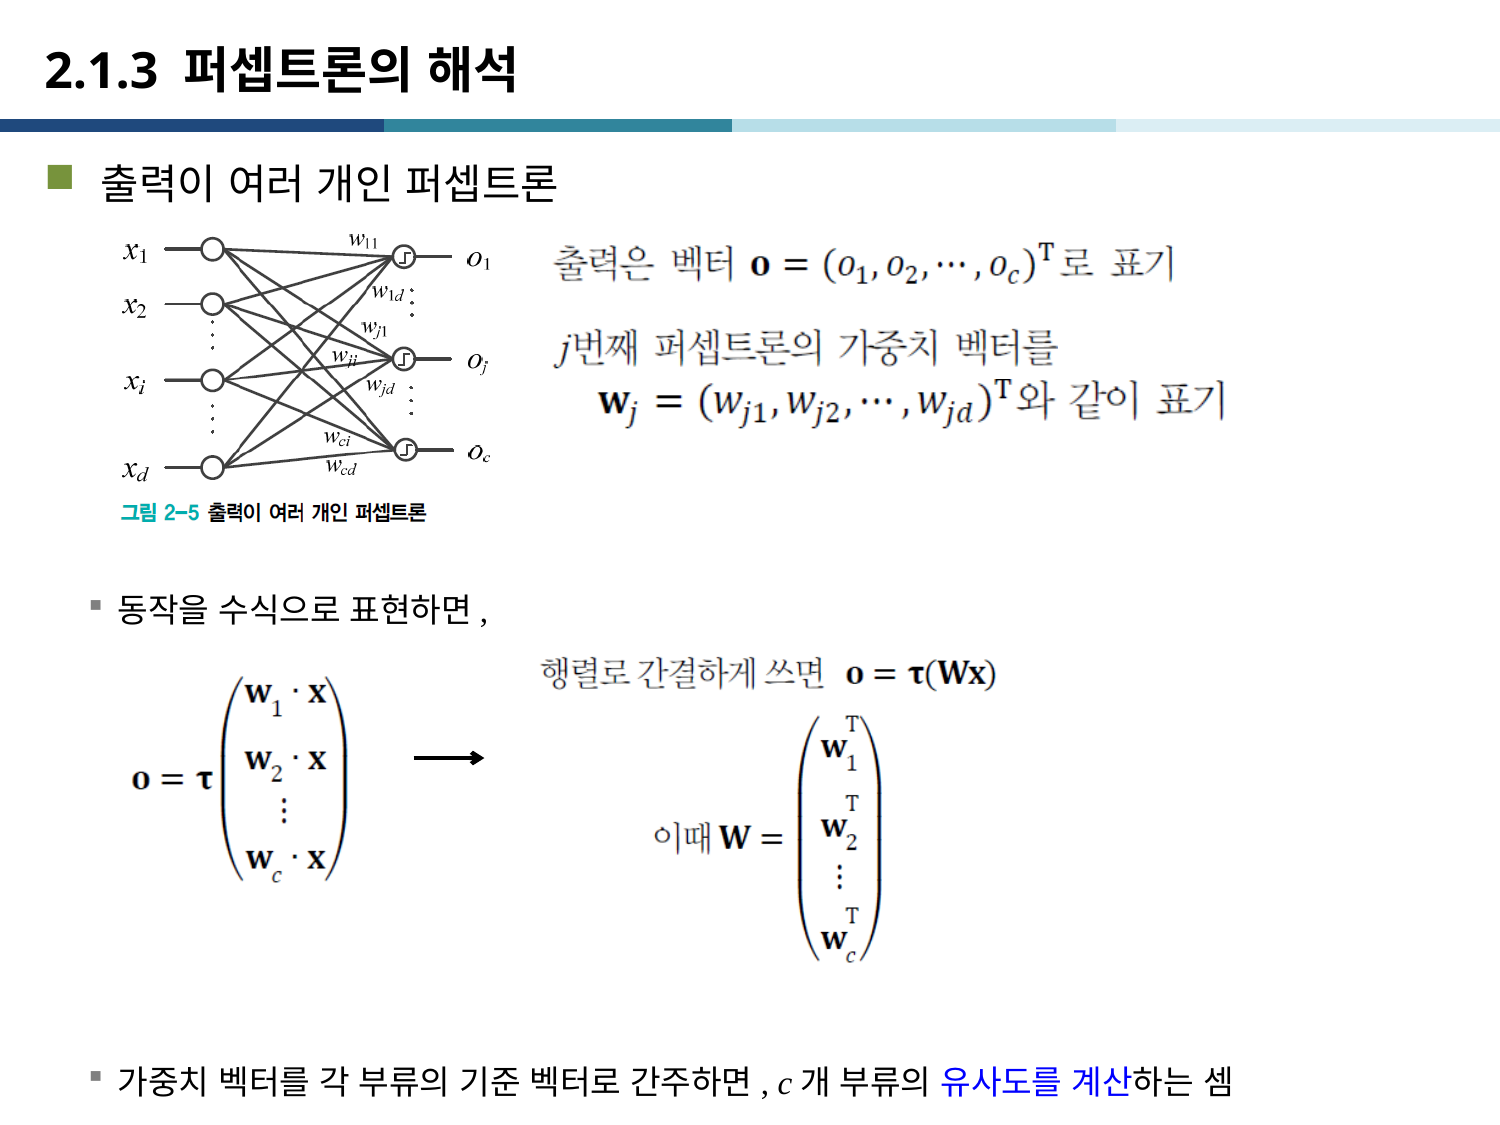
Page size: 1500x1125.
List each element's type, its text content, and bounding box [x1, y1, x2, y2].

list 출력이 여러 개인 퍼셉트론 동작을 수식으로 표현하면, 가중치 벡터를 각 부류의 기준 벡터로 간주하면, c개 부류의 유사도를 계산하는 셈 [29, 125, 1471, 1083]
picture [129, 675, 355, 885]
picture [111, 231, 495, 528]
title 2.1.3 퍼셉트론의 해석 [29, 23, 1270, 114]
picture [596, 379, 1228, 433]
picture [537, 651, 999, 965]
picture [548, 325, 1058, 375]
picture [548, 236, 1176, 289]
